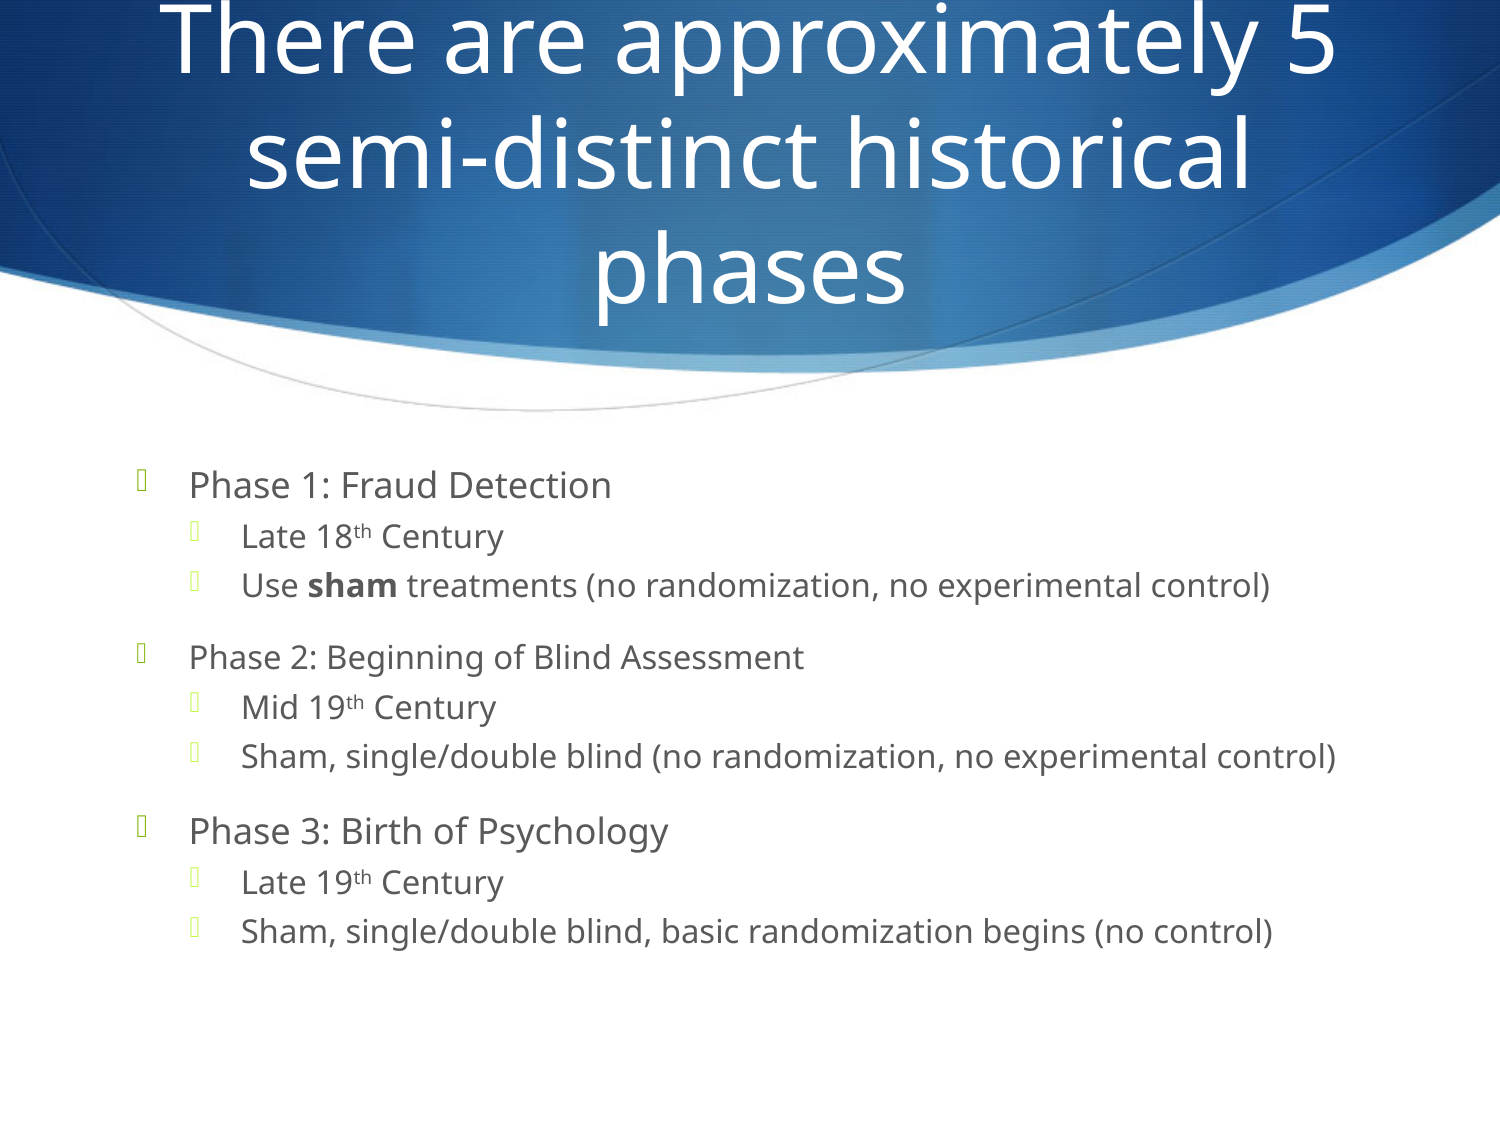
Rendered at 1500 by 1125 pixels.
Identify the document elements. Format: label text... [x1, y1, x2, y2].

title There are approximately 5 semi-distinct historical phases [75, 56, 1425, 245]
list Phase 1: Fraud Detection Late 18th Century Use sham treatments (no randomization, no experimental control) Phase 2: Beginning of Blind Assessment Mid 19th Century Sham, single/double blind (no randomization, no experimental control) Phase 3: Birth of Psychology Late 19th Century Sham, single/double blind, basic randomization begins (no control) [121, 454, 1379, 991]
picture [0, 0, 1500, 1125]
